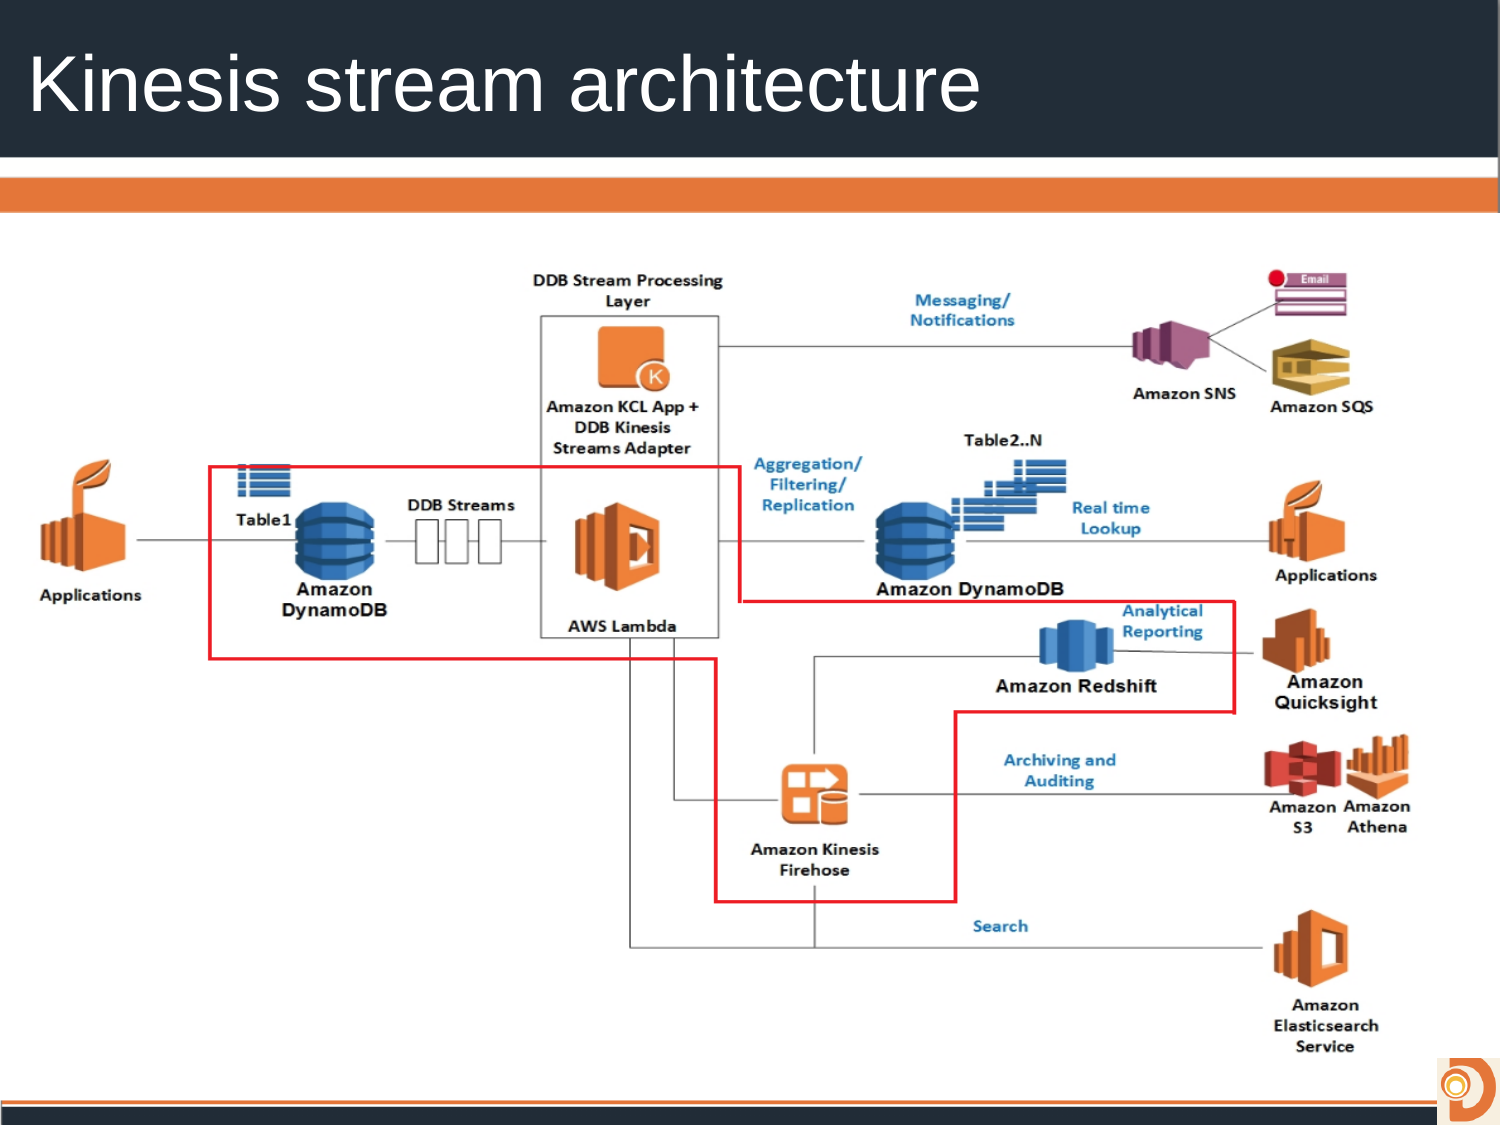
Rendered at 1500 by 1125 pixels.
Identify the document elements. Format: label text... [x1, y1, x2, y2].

picture [0, 0, 1500, 213]
picture [0, 251, 1500, 1125]
title Kinesis stream architecture [12, 24, 1488, 136]
